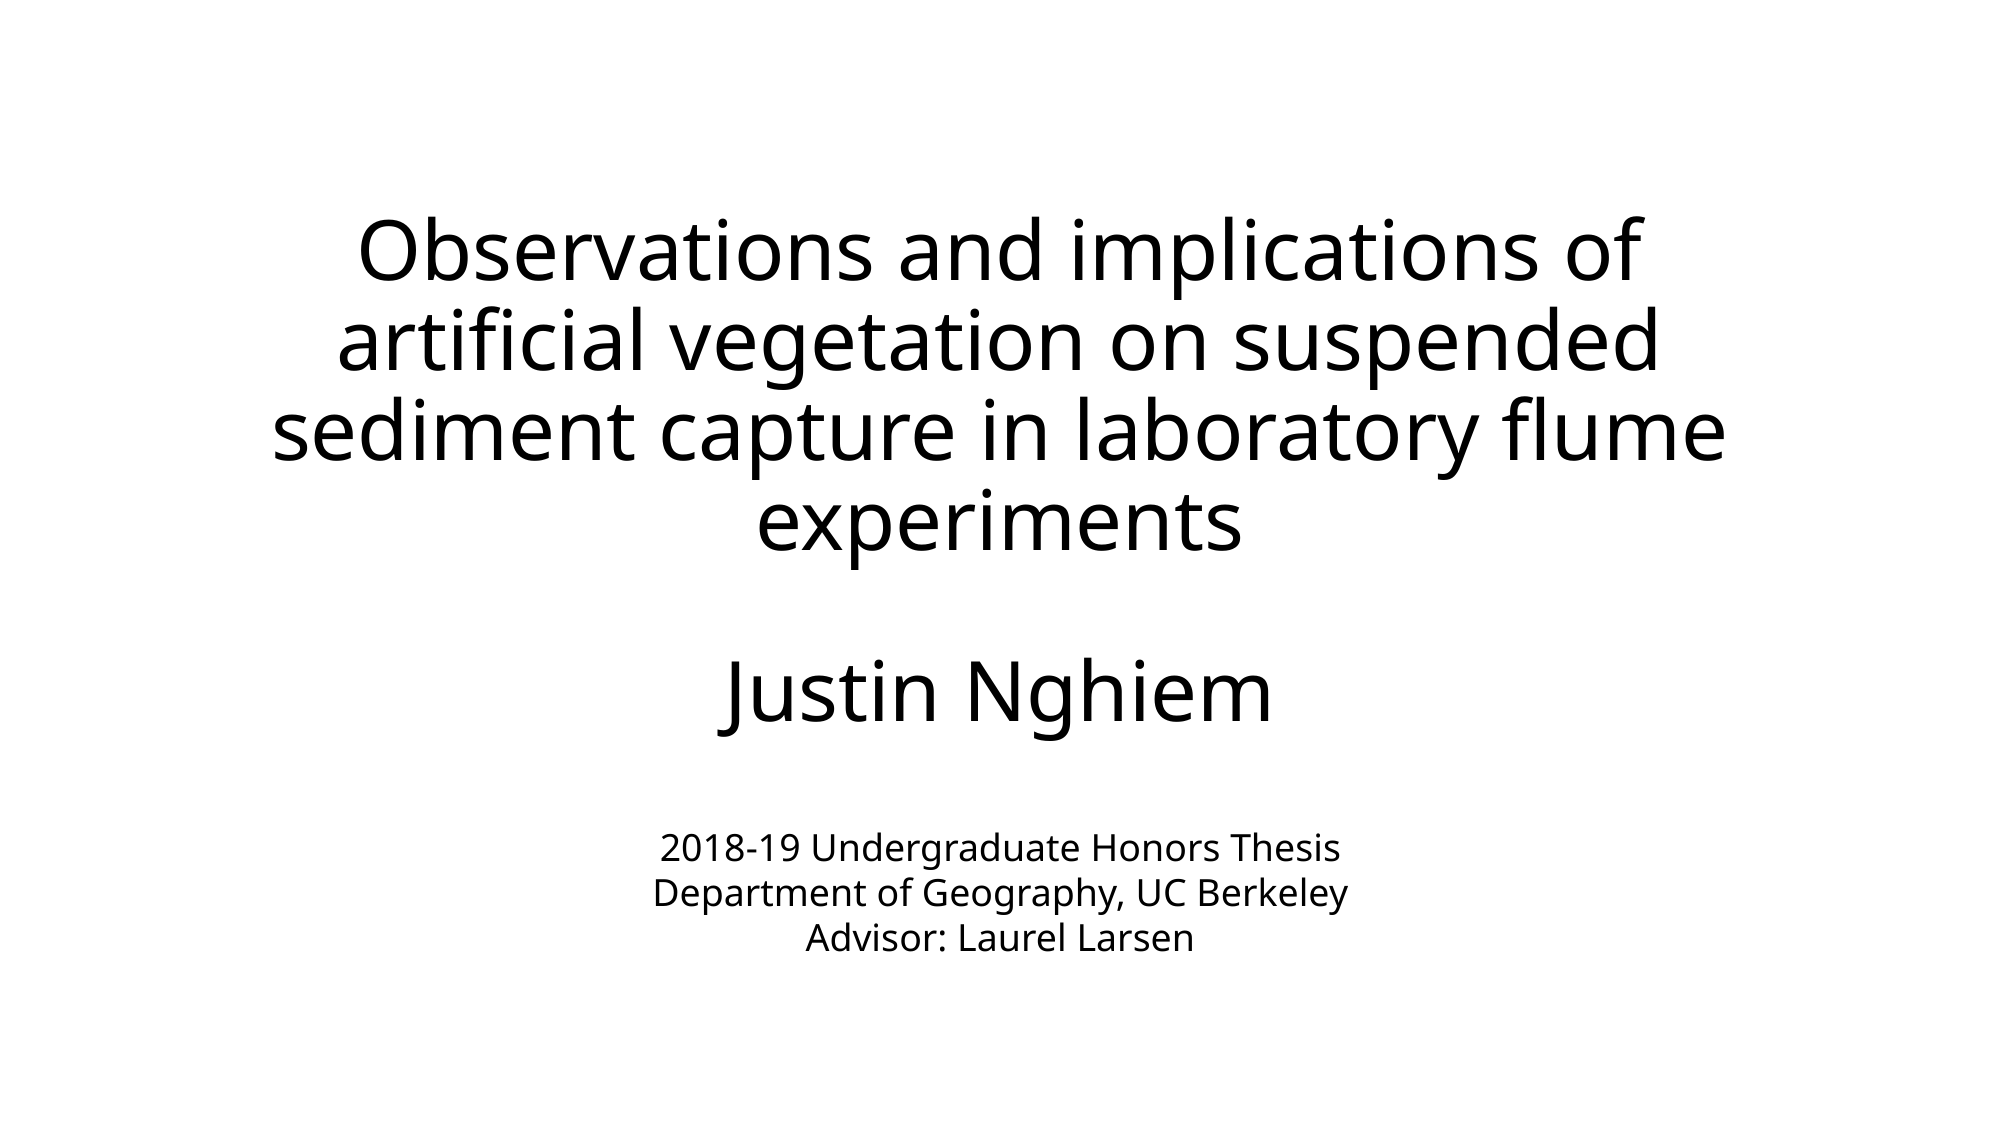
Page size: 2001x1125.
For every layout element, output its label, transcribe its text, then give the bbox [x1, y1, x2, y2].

text_box 2018-19 Undergraduate Honors Thesis Department of Geography, UC Berkeley Advisor: Laurel Larsen [201, 816, 1800, 966]
subtitle Justin Nghiem [249, 630, 1750, 757]
title Observations and implications of artificial vegetation on suspended sediment capture in laboratory flume experiments [249, 184, 1750, 576]
